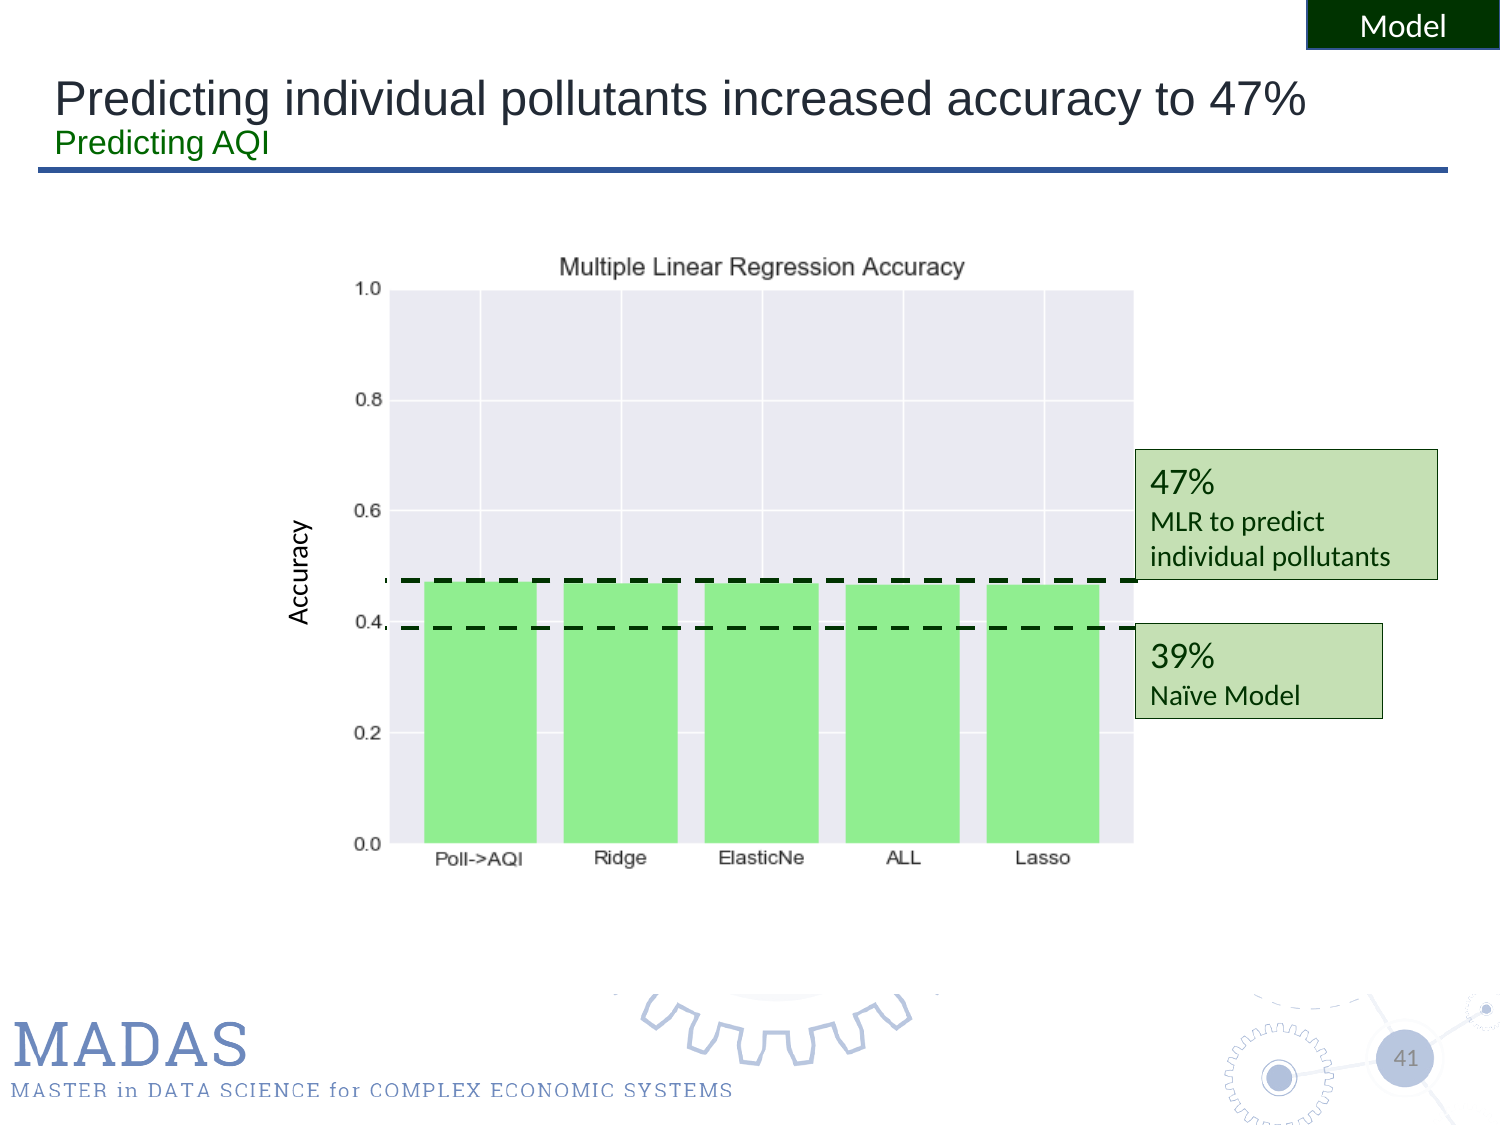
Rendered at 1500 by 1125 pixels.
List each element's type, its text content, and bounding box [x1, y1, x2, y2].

title Predicting individual pollutants increased accuracy to 47% Predicting AQI [39, 25, 1449, 170]
text_box Model [1306, 0, 1500, 50]
text_box 47% MLR to predict individual pollutants [1232, 449, 1438, 580]
text_box 39% Naïve Model [1232, 623, 1383, 719]
picture [269, 202, 1232, 923]
